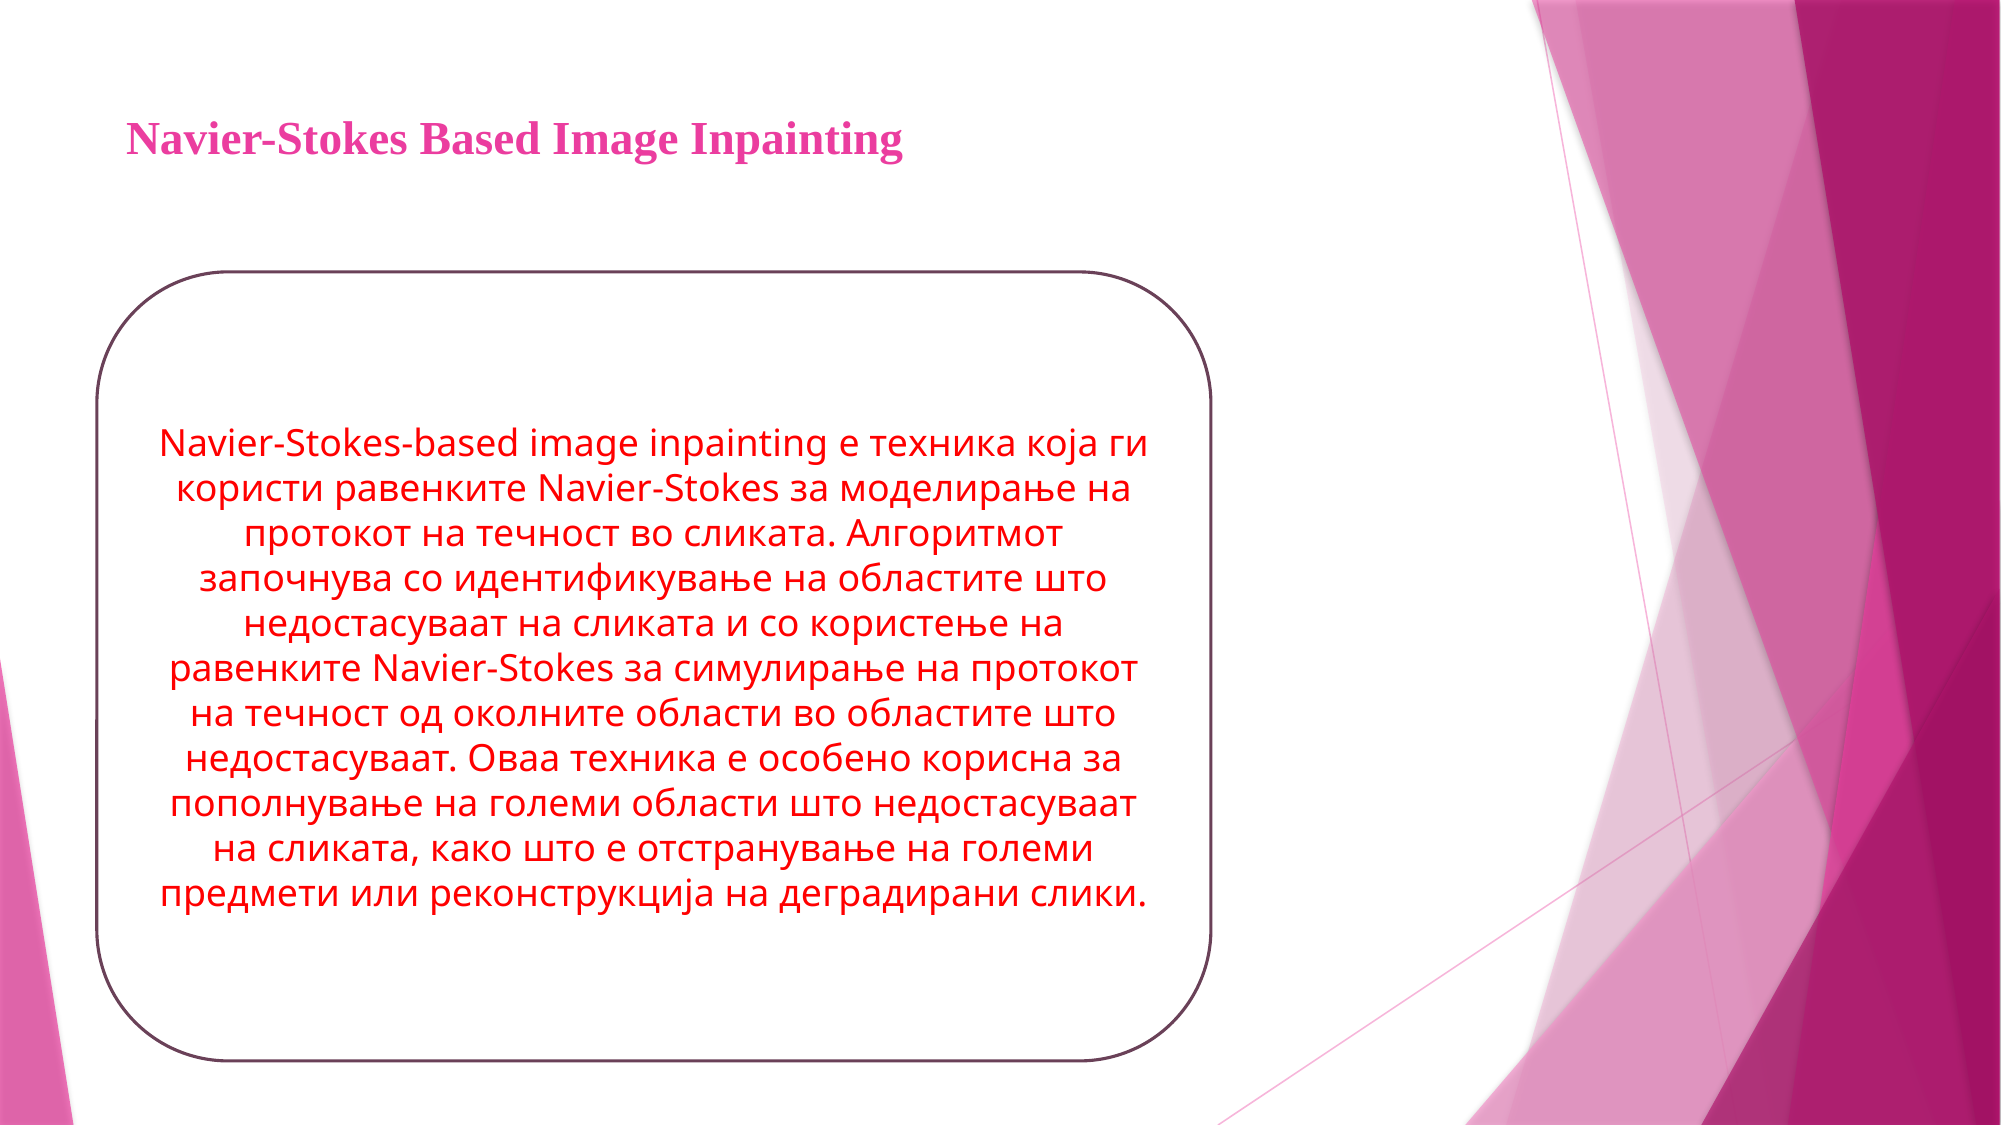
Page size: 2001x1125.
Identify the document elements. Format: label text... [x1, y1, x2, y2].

title Navier-Stokes Based Image Inpainting [111, 99, 1522, 230]
text_box Navier-Stokes-based image inpainting е техника која ги користи равенките Navier-Stokes за моделирање на протокот на течност во сликата. Алгоритмот започнува со идентификување на областите што недостасуваат на сликата и со користење на равенките Navier-Stokes за симулирање на протокот на течност од околните области во областите што недостасуваат. Оваа техника е особено корисна за пополнување на големи области што недостасуваат на сликата, како што е отстранување на големи предмети или реконструкција на деградирани слики. [95, 270, 1213, 1063]
